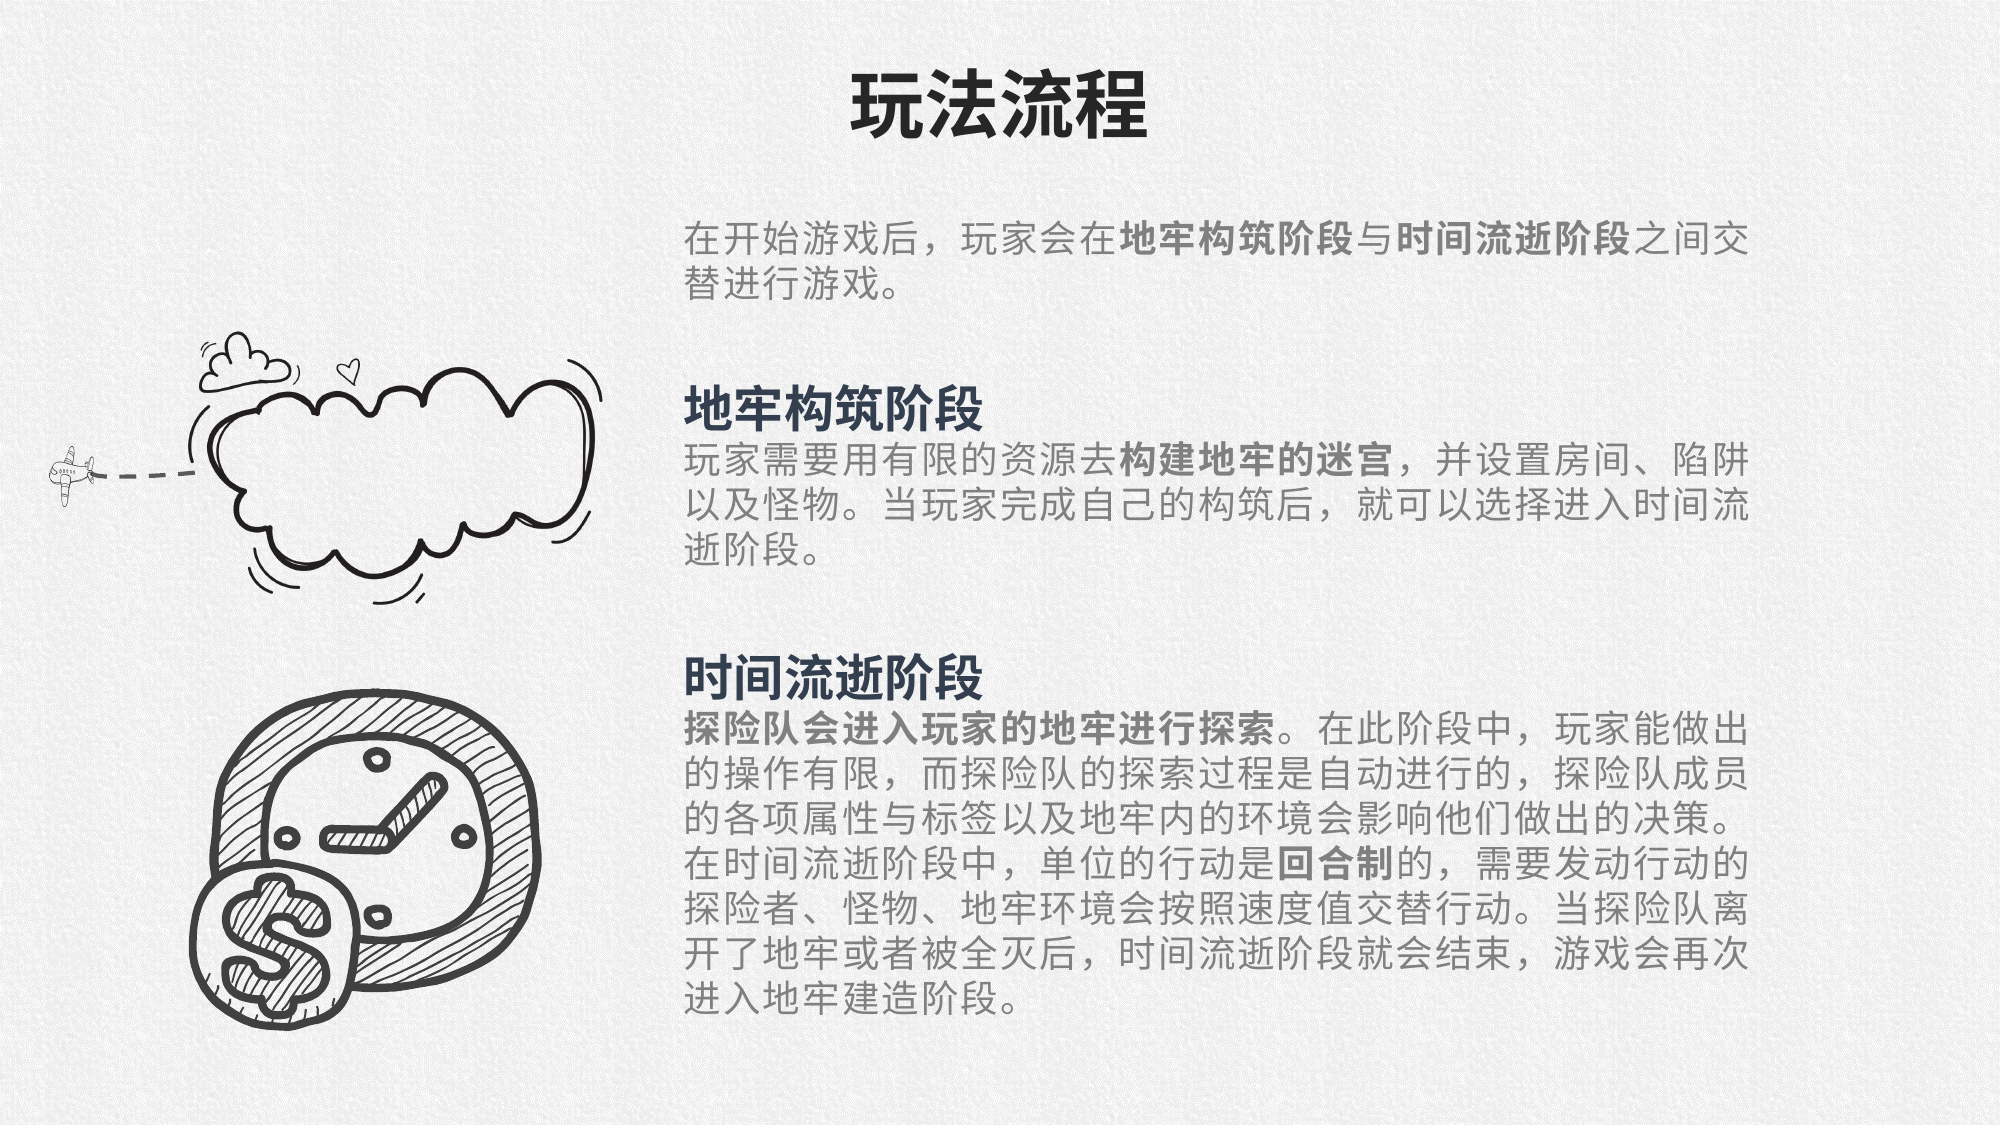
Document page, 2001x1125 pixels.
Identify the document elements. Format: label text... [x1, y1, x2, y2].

text_box 在开始游戏后，玩家会在地牢构筑阶段与时间流逝阶段之间交替进行游戏。 [669, 208, 1775, 313]
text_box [188, 688, 542, 1031]
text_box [669, 370, 1775, 581]
picture [0, 0, 2000, 1125]
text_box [669, 639, 1775, 1035]
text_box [48, 446, 200, 508]
text_box 玩法流程 [421, 60, 1579, 161]
